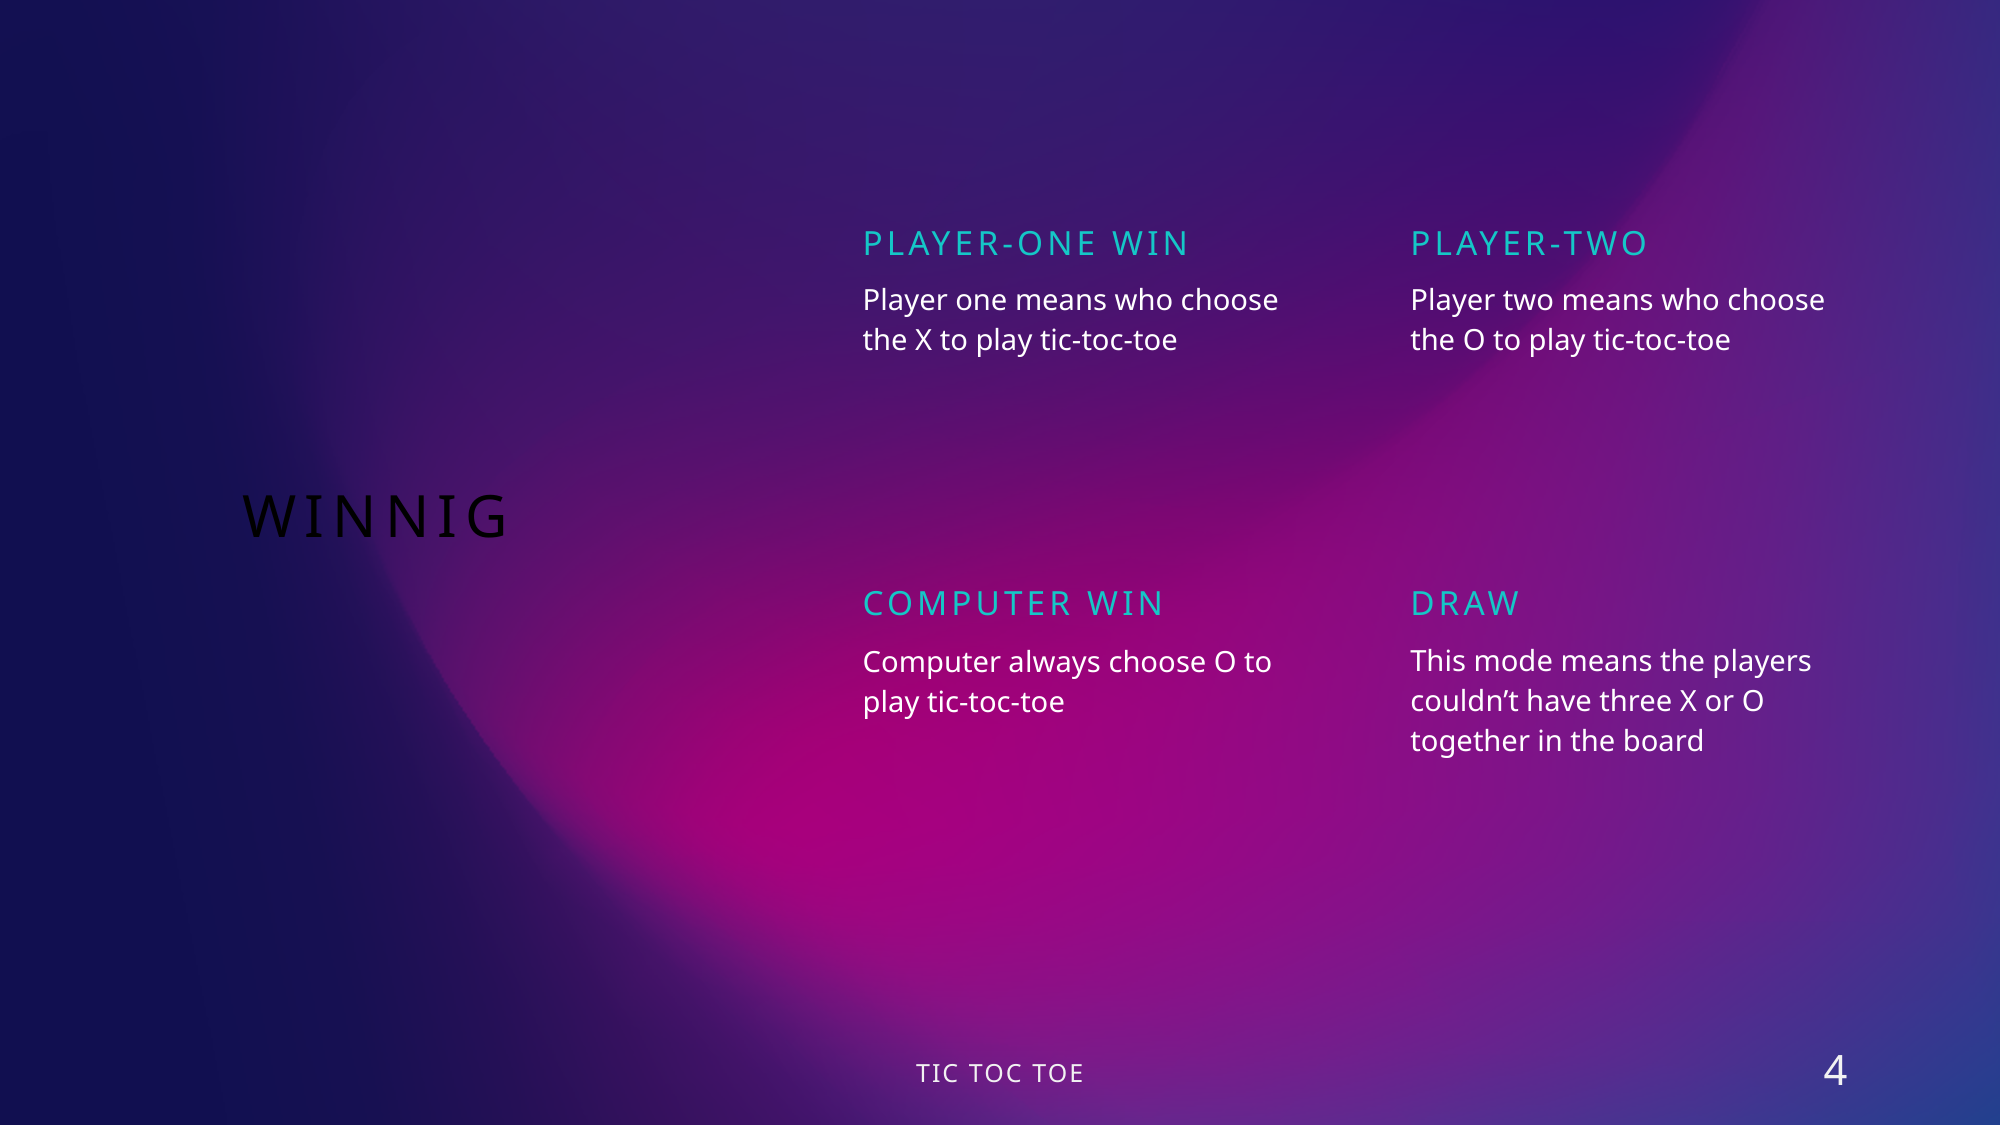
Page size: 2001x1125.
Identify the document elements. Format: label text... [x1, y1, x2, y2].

picture [0, 0, 2000, 1125]
list Computer win [847, 579, 1317, 630]
list Player-two [1395, 219, 1865, 268]
title winnig [227, 454, 713, 640]
slide_number 4 [1412, 1042, 1863, 1103]
list This mode means the players couldn’t have three X or O together in the board [1395, 629, 1865, 881]
list Player one means who choose the X to play tic-toc-toe [847, 268, 1317, 518]
list Player-one win [847, 219, 1317, 268]
list Computer always choose O to play tic-toc-toe [847, 630, 1317, 882]
list Player two means who choose the O to play tic-toc-toe [1395, 268, 1865, 511]
footer Tic toc toe [662, 1042, 1338, 1103]
list draw [1395, 579, 1865, 629]
